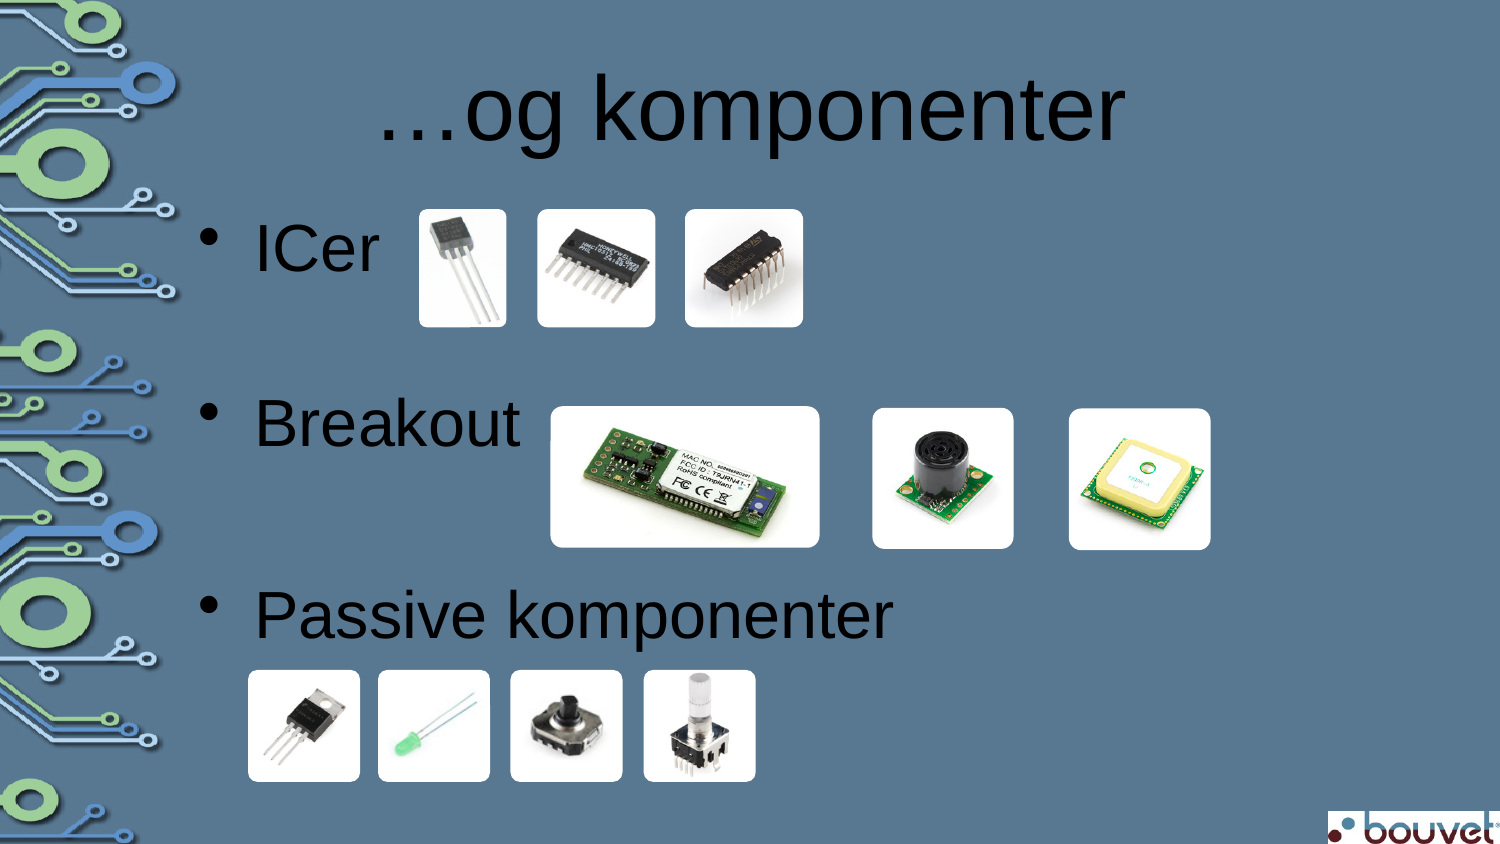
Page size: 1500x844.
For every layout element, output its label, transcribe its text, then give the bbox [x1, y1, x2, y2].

list ICer Breakout Passive komponenter [183, 196, 1425, 754]
title …og komponenter [75, 33, 1425, 175]
picture [0, 0, 1500, 844]
